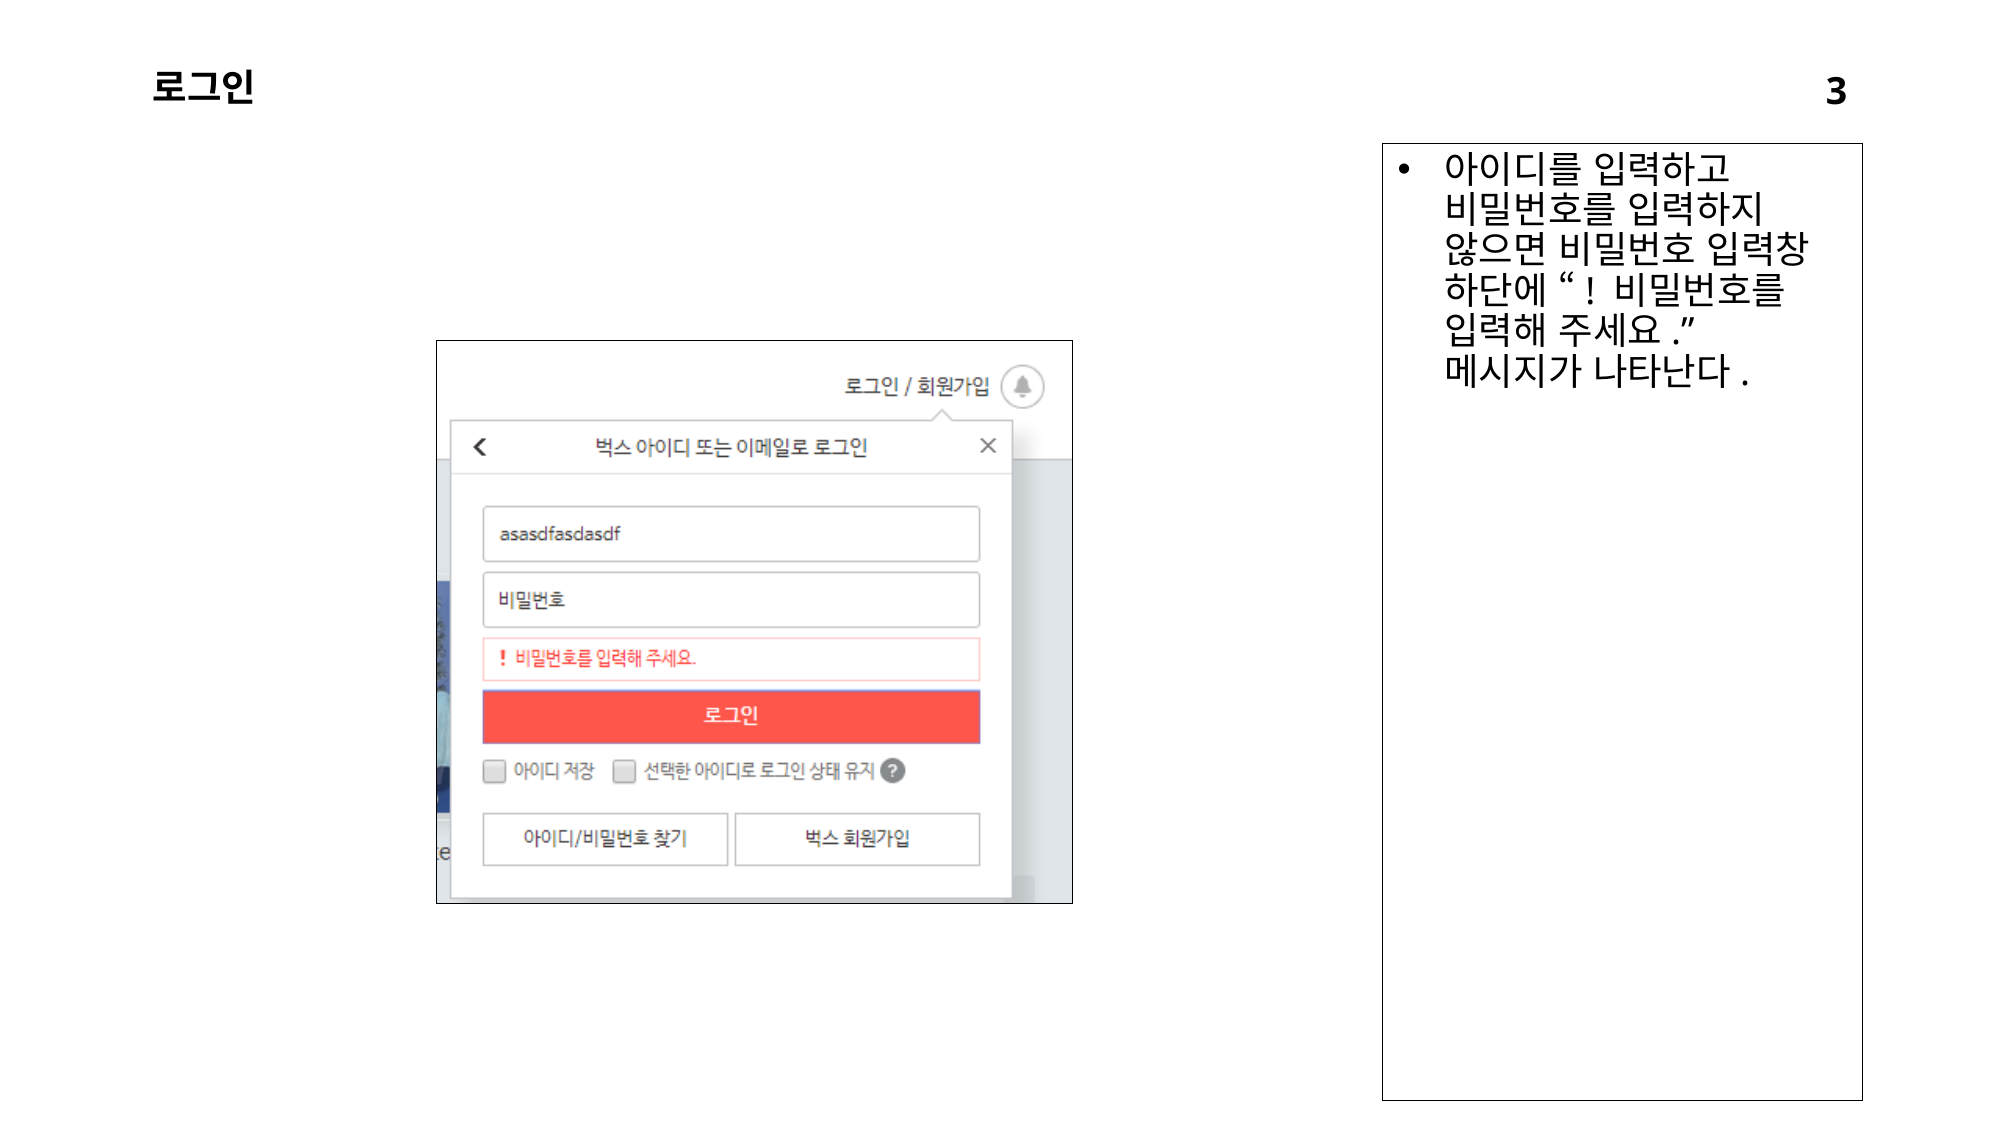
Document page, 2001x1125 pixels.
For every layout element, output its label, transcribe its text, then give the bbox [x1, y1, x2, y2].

list 3 [999, 59, 1863, 120]
title 로그인 [137, 59, 999, 120]
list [436, 340, 1073, 904]
list 아이디를 입력하고 비밀번호를 입력하지 않으면 비밀번호 입력창 하단에 “! 비밀번호를 입력해 주세요.” 메시지가 나타난다. [1382, 143, 1863, 1101]
